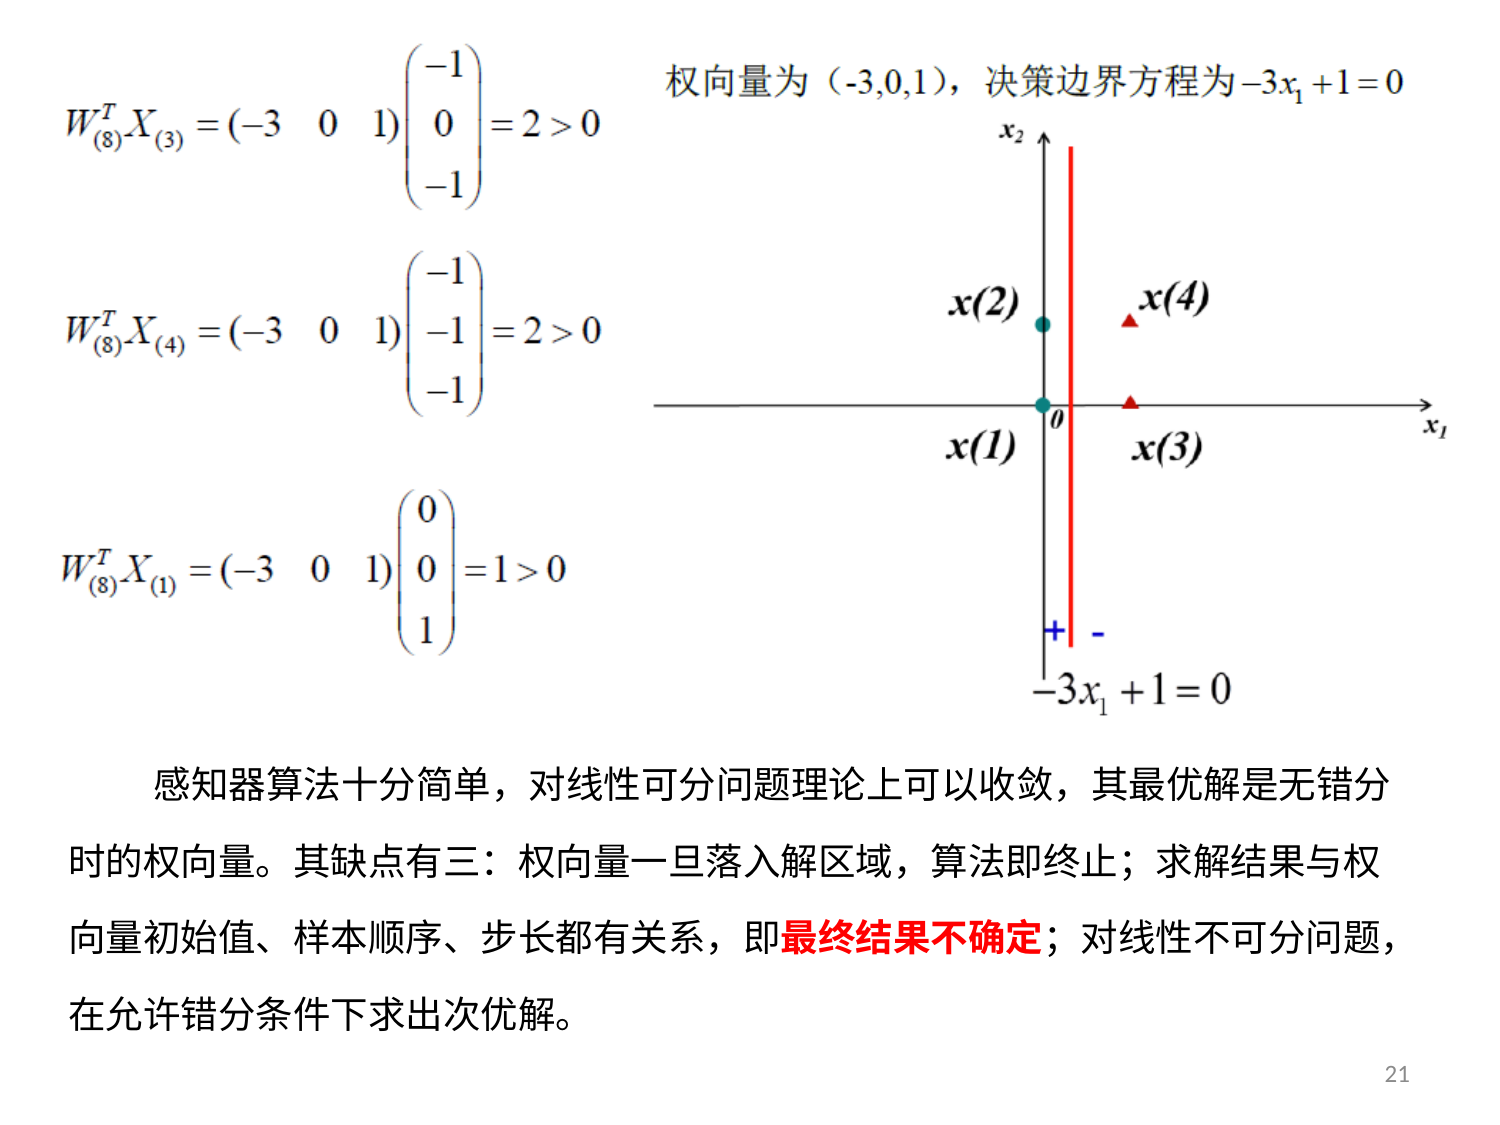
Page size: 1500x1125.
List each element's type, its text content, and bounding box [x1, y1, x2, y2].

picture [52, 477, 598, 681]
picture [52, 30, 626, 425]
list 感知器算法十分简单，对线性可分问题理论上可以收敛，其最优解是无错分时的权向量。其缺点有三：权向量一旦落入解区域，算法即终止；求解结果与权向量初始值、样本顺序、步长都有关系，即最终结果不确定；对线性不可分问题，在允许错分条件下求出次优解。 [53, 722, 1424, 1047]
picture [641, 54, 1471, 727]
slide_number 21 [1074, 1042, 1425, 1103]
